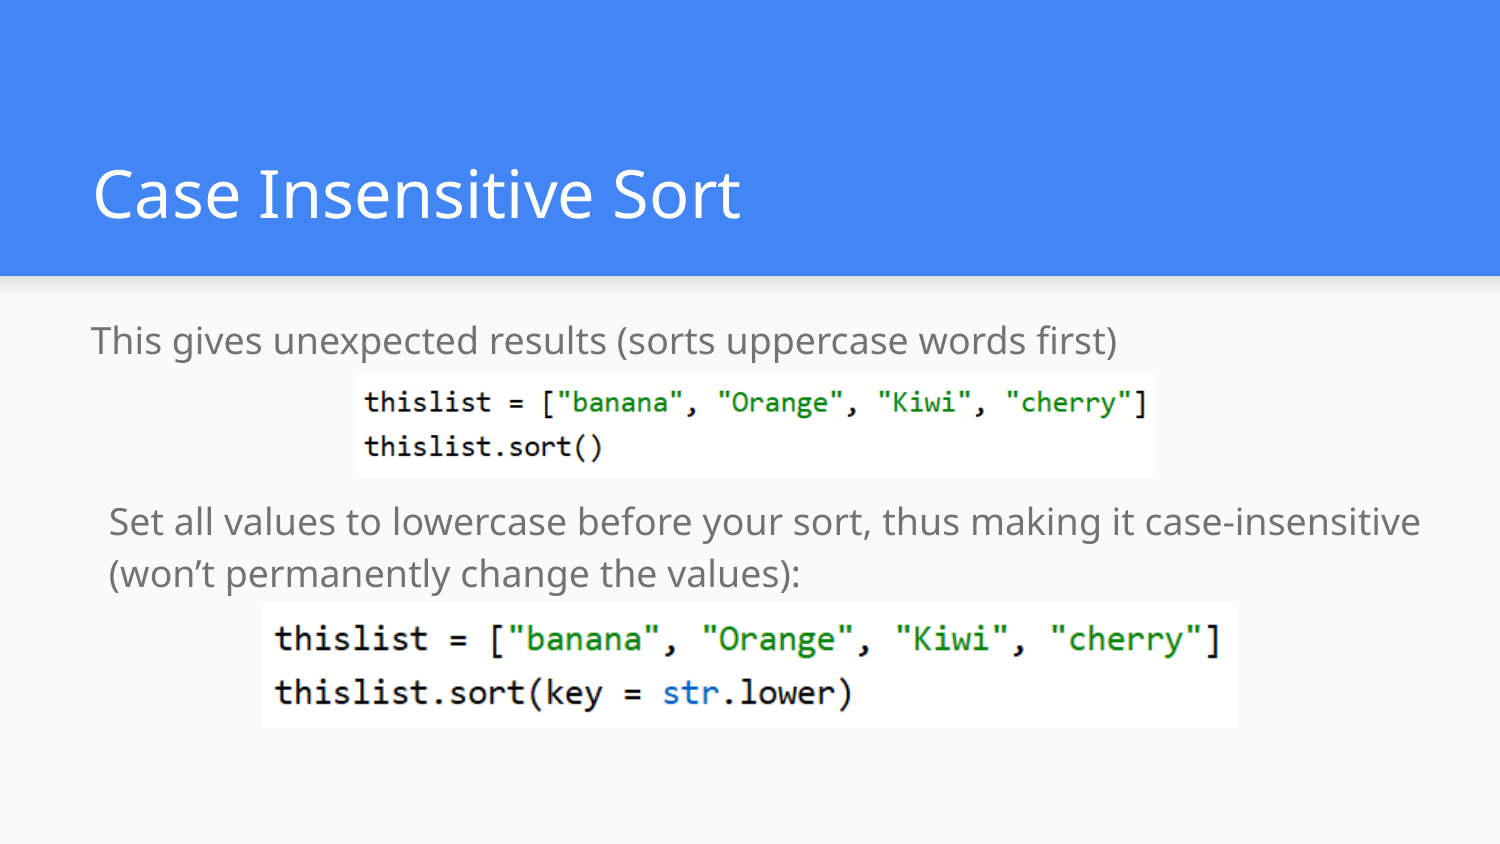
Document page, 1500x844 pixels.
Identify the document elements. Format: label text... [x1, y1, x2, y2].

list Set all values to lowercase before your sort, thus making it case-insensitive (won’t permanently change the values): [93, 476, 1443, 536]
title Case Insensitive Sort [77, 121, 1427, 248]
picture [262, 603, 1238, 728]
picture [354, 374, 1157, 477]
list This gives unexpected results (sorts uppercase words first) [75, 295, 1425, 354]
